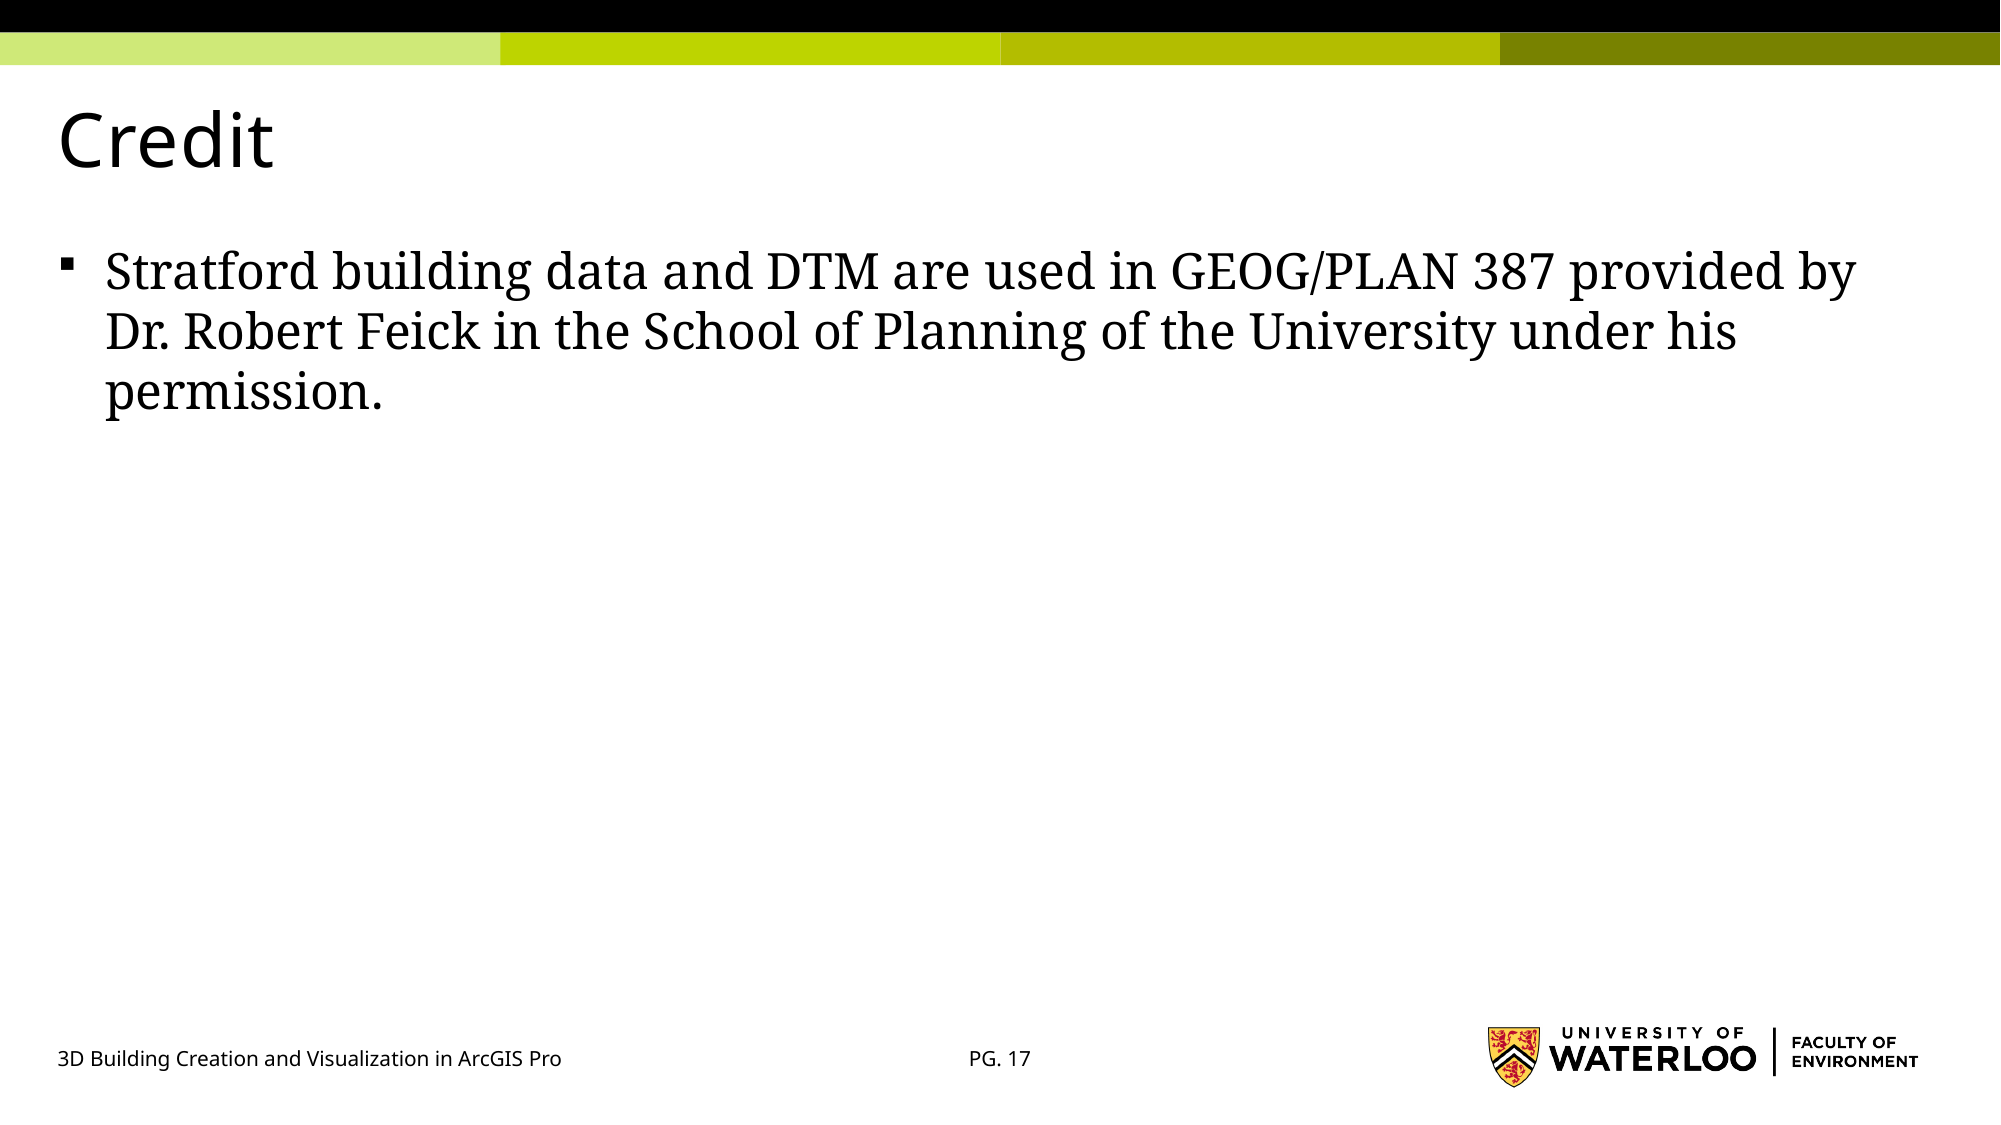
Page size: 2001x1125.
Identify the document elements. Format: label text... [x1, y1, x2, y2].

picture [1430, 983, 1974, 1125]
title Credit [42, 71, 1941, 219]
footer 3D Building Creation and Visualization in ArcGIS Pro [42, 1039, 900, 1081]
slide_number PG. 17 [916, 1039, 1084, 1081]
list Stratford building data and DTM are used in GEOG/PLAN 387 provided by Dr. Robert Feick in the School of Planning of the University under his permission. [42, 231, 1941, 986]
